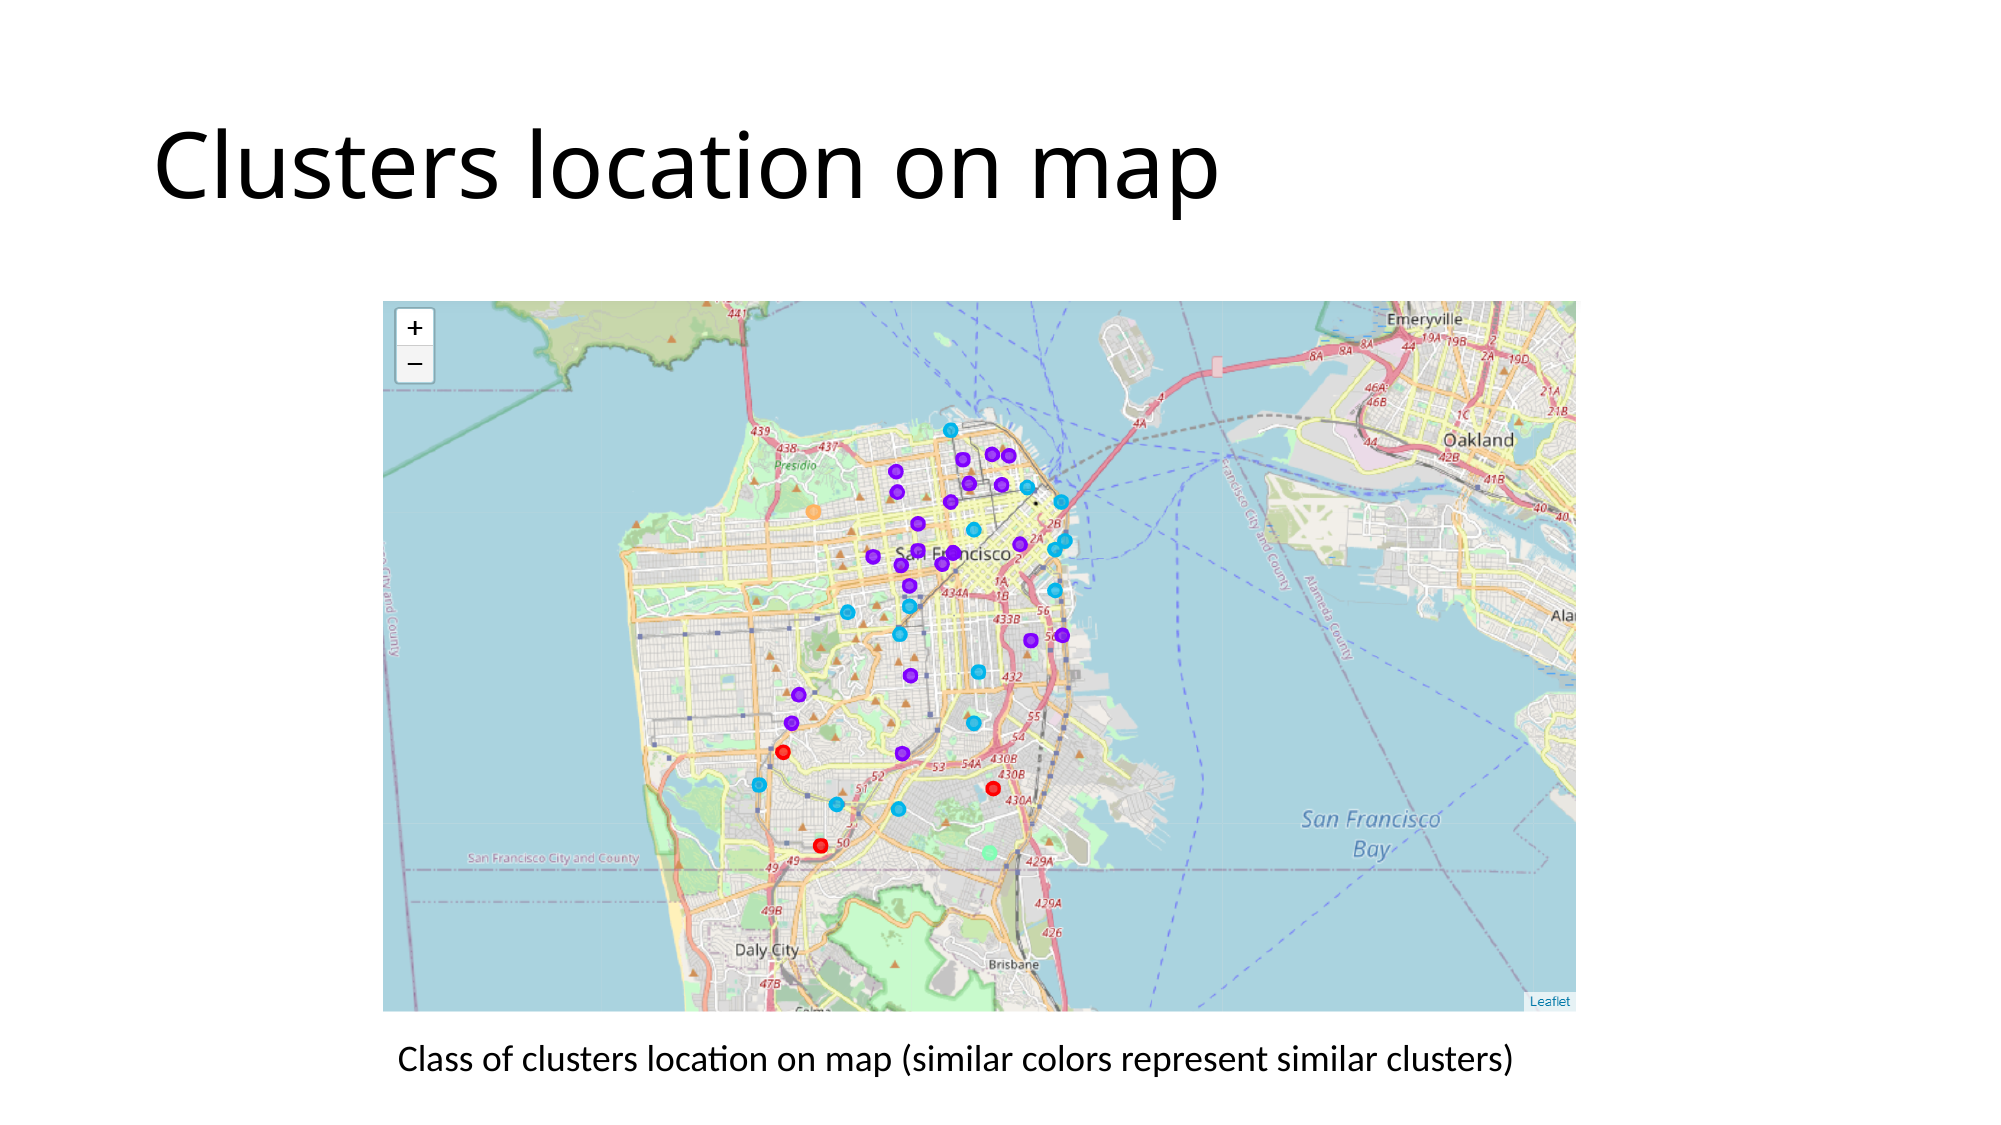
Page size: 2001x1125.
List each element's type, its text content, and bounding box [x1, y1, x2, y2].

picture [383, 301, 1581, 1012]
text_box Class of clusters location on map (similar colors represent similar clusters) [383, 1026, 1699, 1086]
title Clusters location on map [137, 59, 1863, 278]
